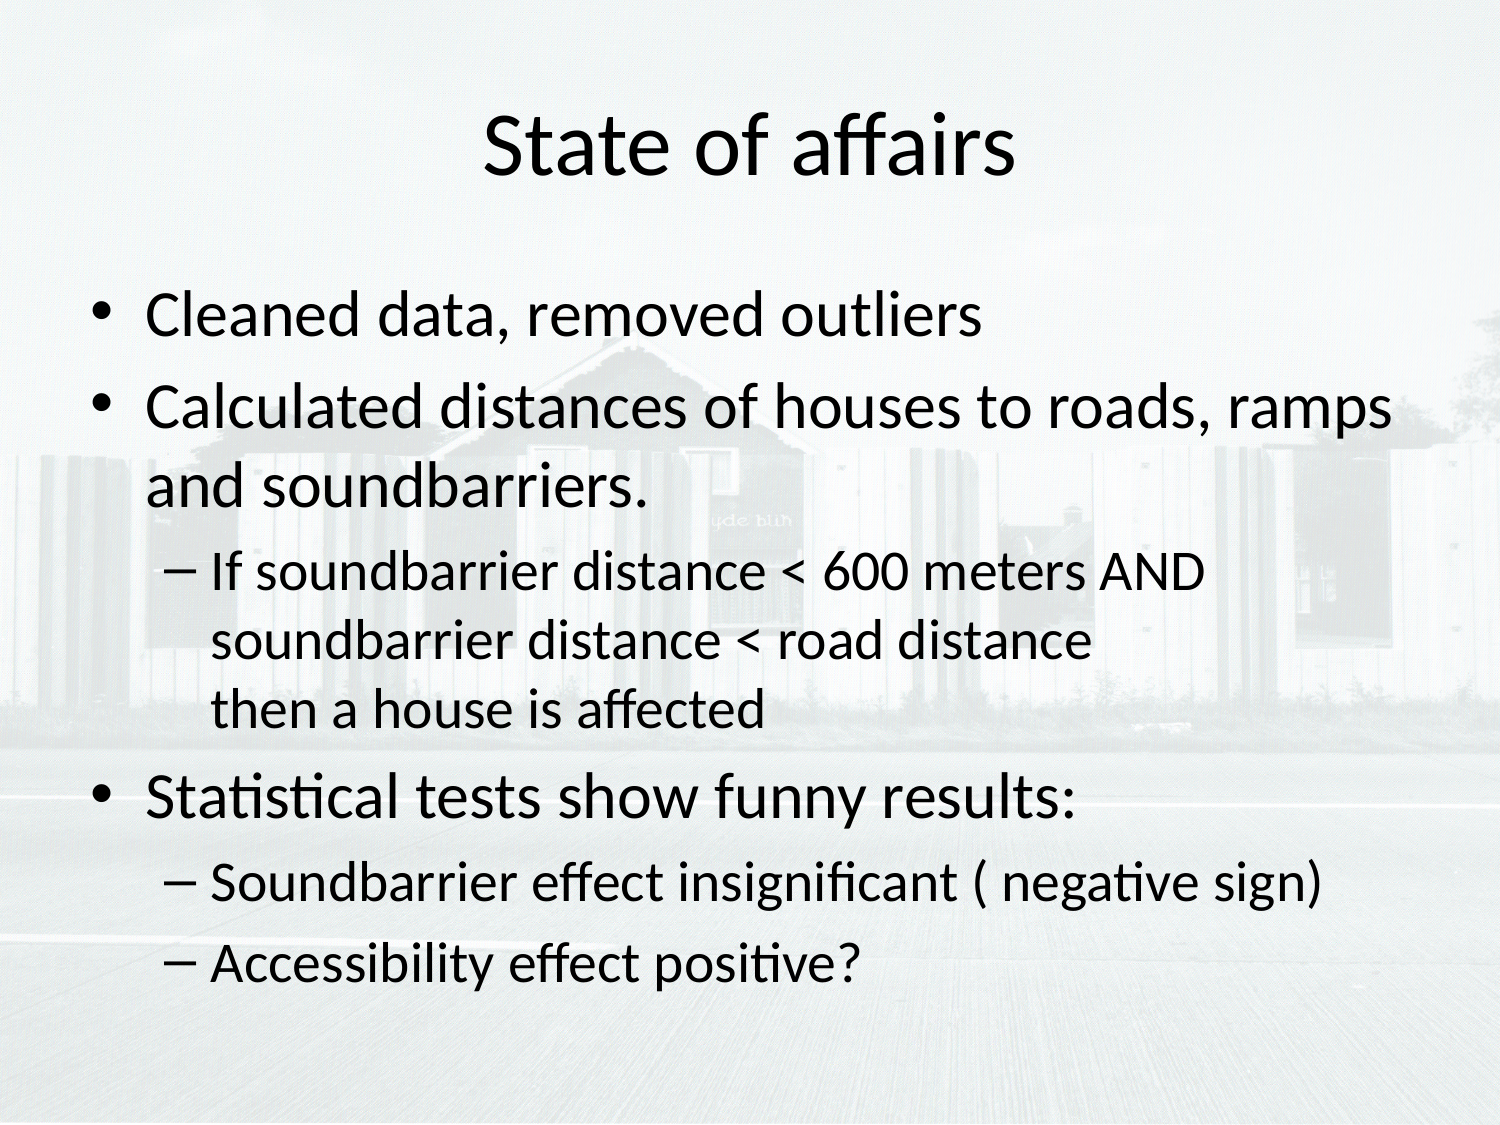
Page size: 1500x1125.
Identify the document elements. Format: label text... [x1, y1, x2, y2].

title State of affairs [75, 45, 1425, 233]
list Cleaned data, removed outliers Calculated distances of houses to roads, ramps and soundbarriers. If soundbarrier distance < 600 meters AND soundbarrier distance < road distance then a house is affected Statistical tests show funny results: Soundbarrier effect insignificant ( negative sign) Accessibility effect positive? [75, 262, 1425, 1005]
